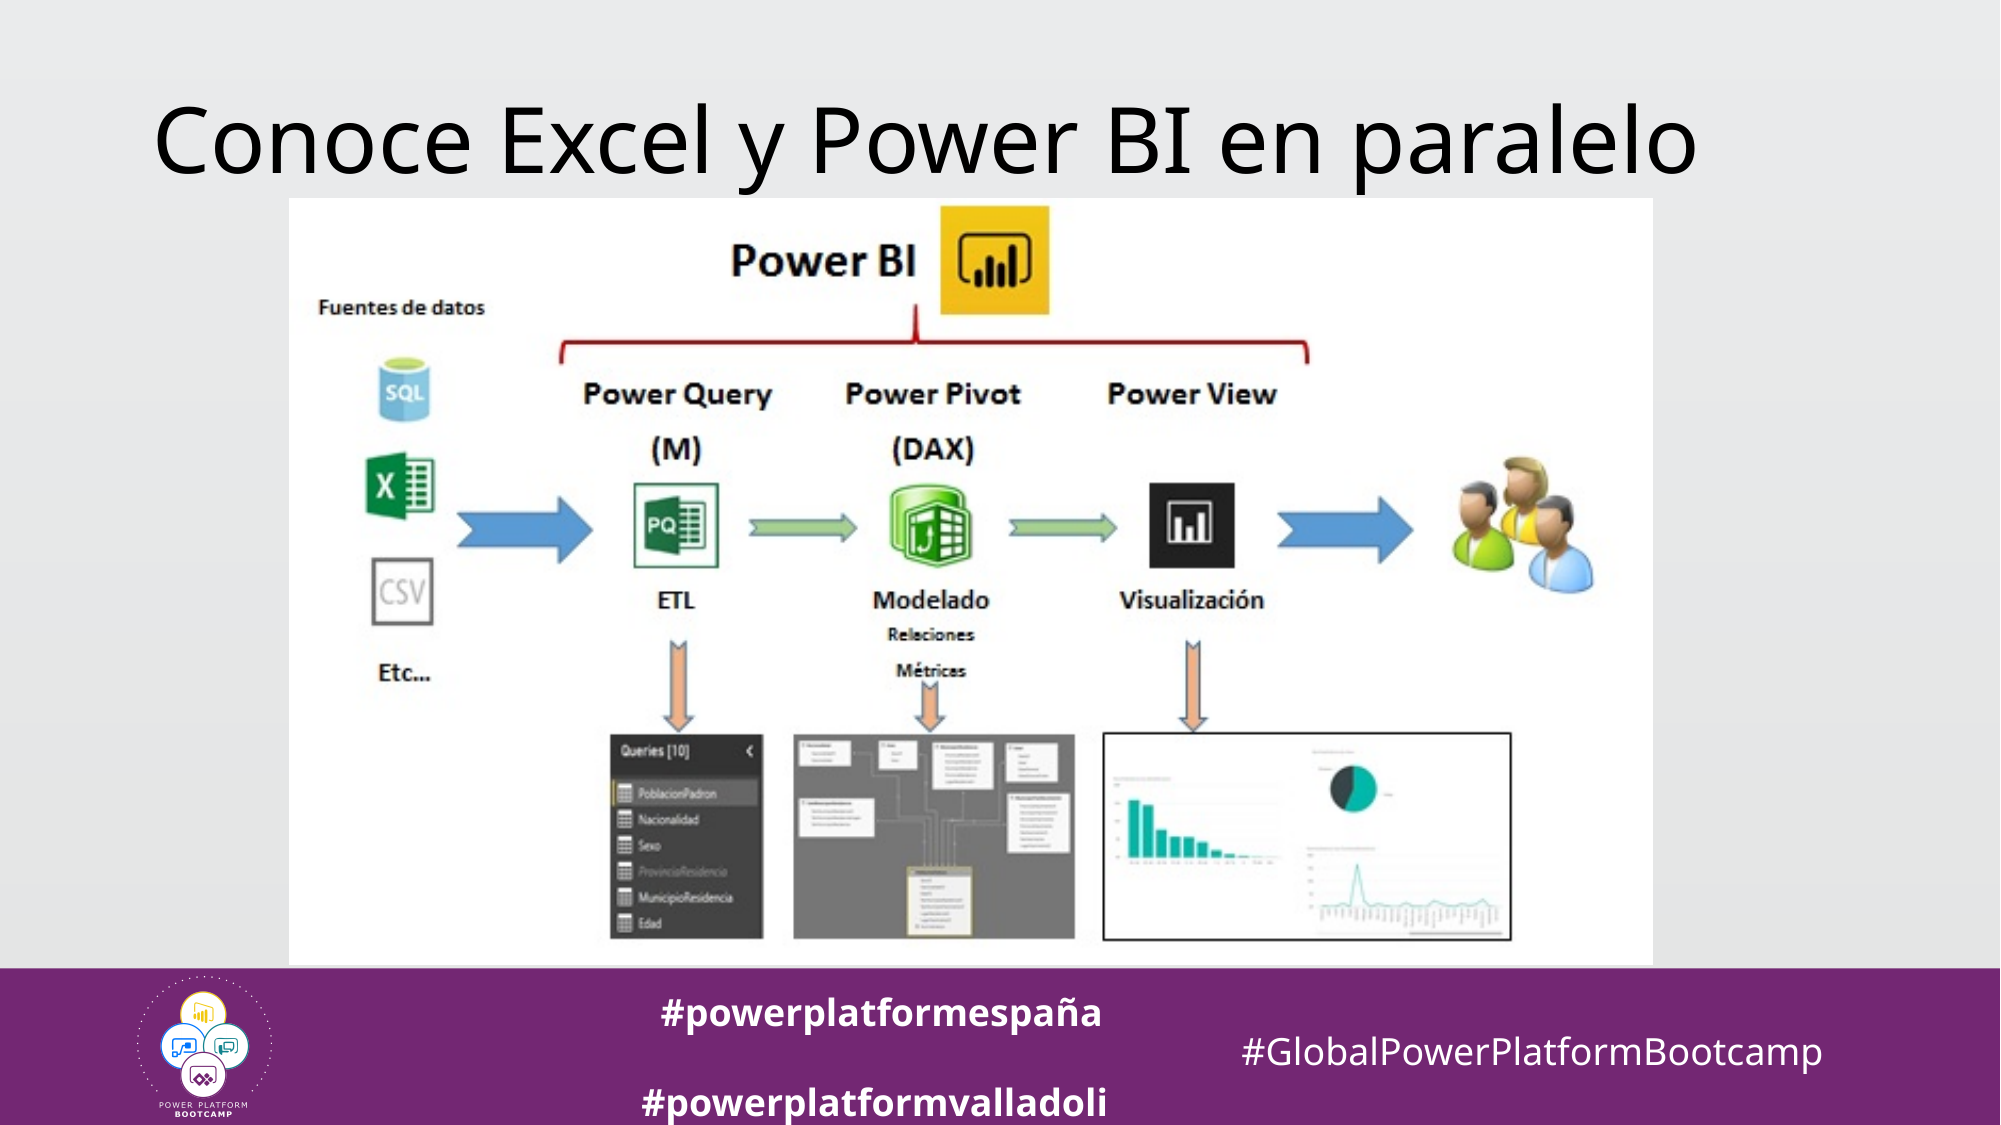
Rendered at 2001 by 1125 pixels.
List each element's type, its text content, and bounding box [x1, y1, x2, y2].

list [289, 197, 1653, 965]
picture [137, 976, 272, 1117]
title Conoce Excel y Power BI en paralelo [137, 59, 1863, 229]
text_box #powerplatformespaña #powerplatformvalladolid [626, 982, 1138, 1125]
